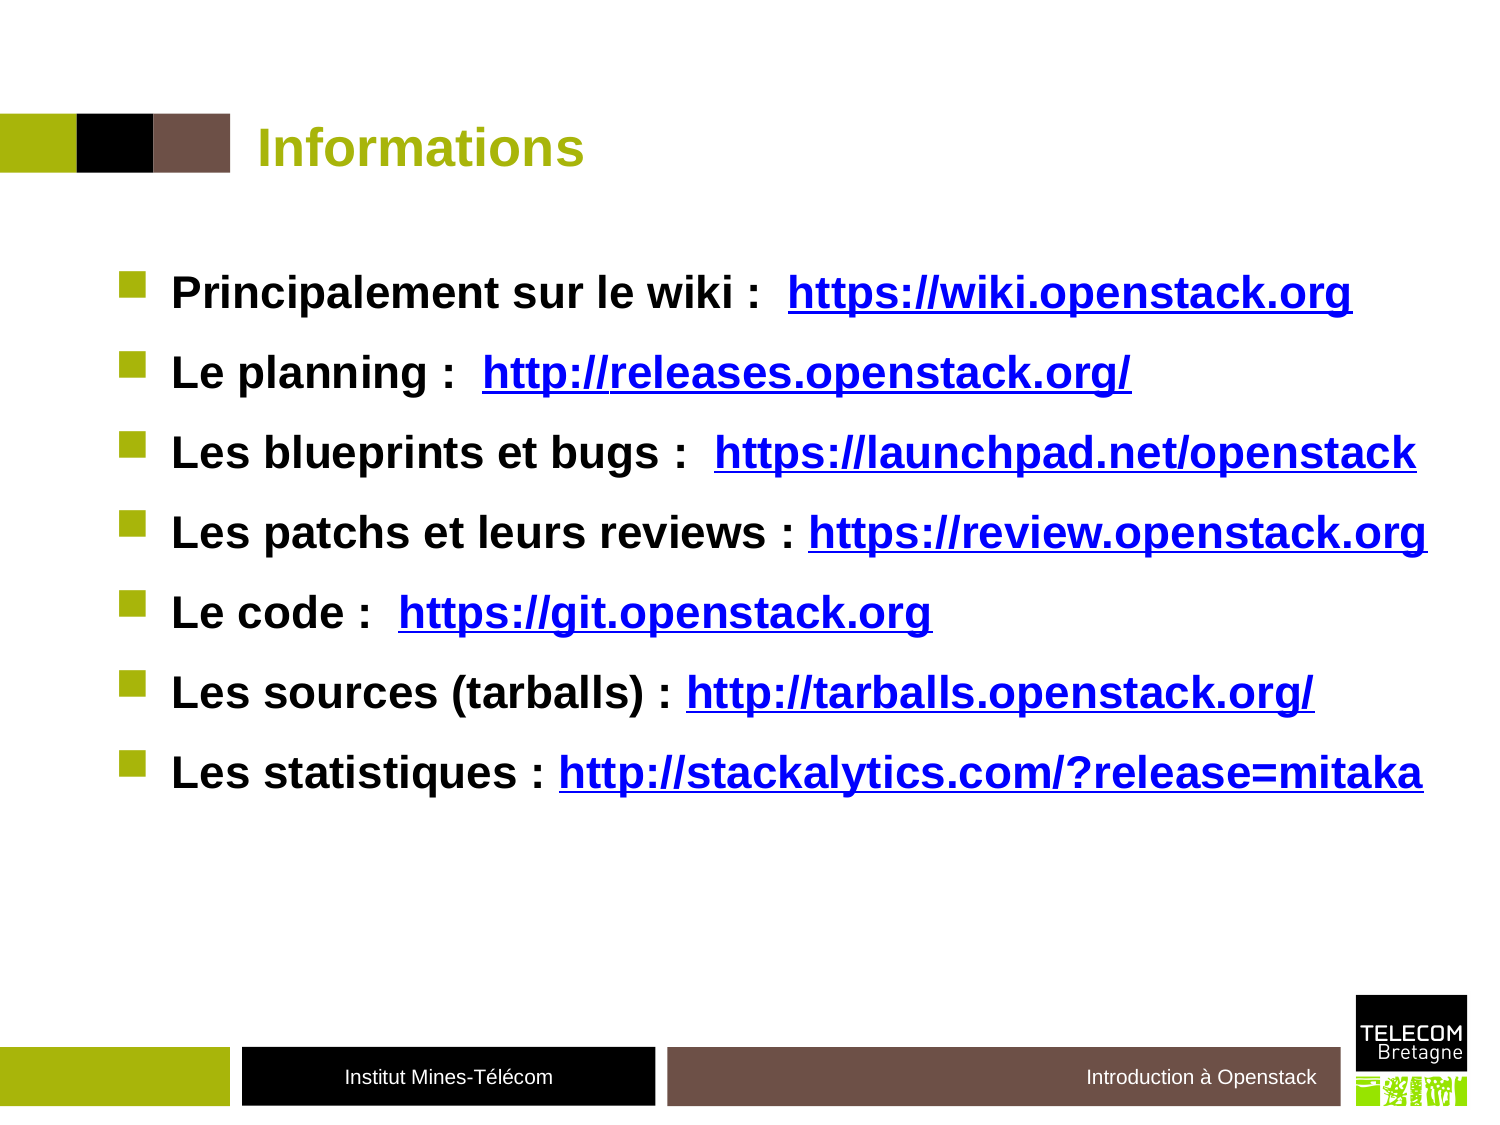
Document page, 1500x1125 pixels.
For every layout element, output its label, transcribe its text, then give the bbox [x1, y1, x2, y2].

picture [1352, 991, 1471, 1110]
title Informations [242, 0, 1425, 185]
list Principalement sur le wiki : https://wiki.openstack.org Le planning : http://releases.openstack.org/ Les blueprints et bugs : https://launchpad.net/openstack Les patchs et leurs reviews : https://review.openstack.org Le code : https://git.openstack.org Les sources (tarballs) : http://tarballs.openstack.org/ Les statistiques : http://stackalytics.com/?release=mitaka [100, 255, 1447, 976]
footer Introduction à Openstack [667, 1046, 1341, 1106]
